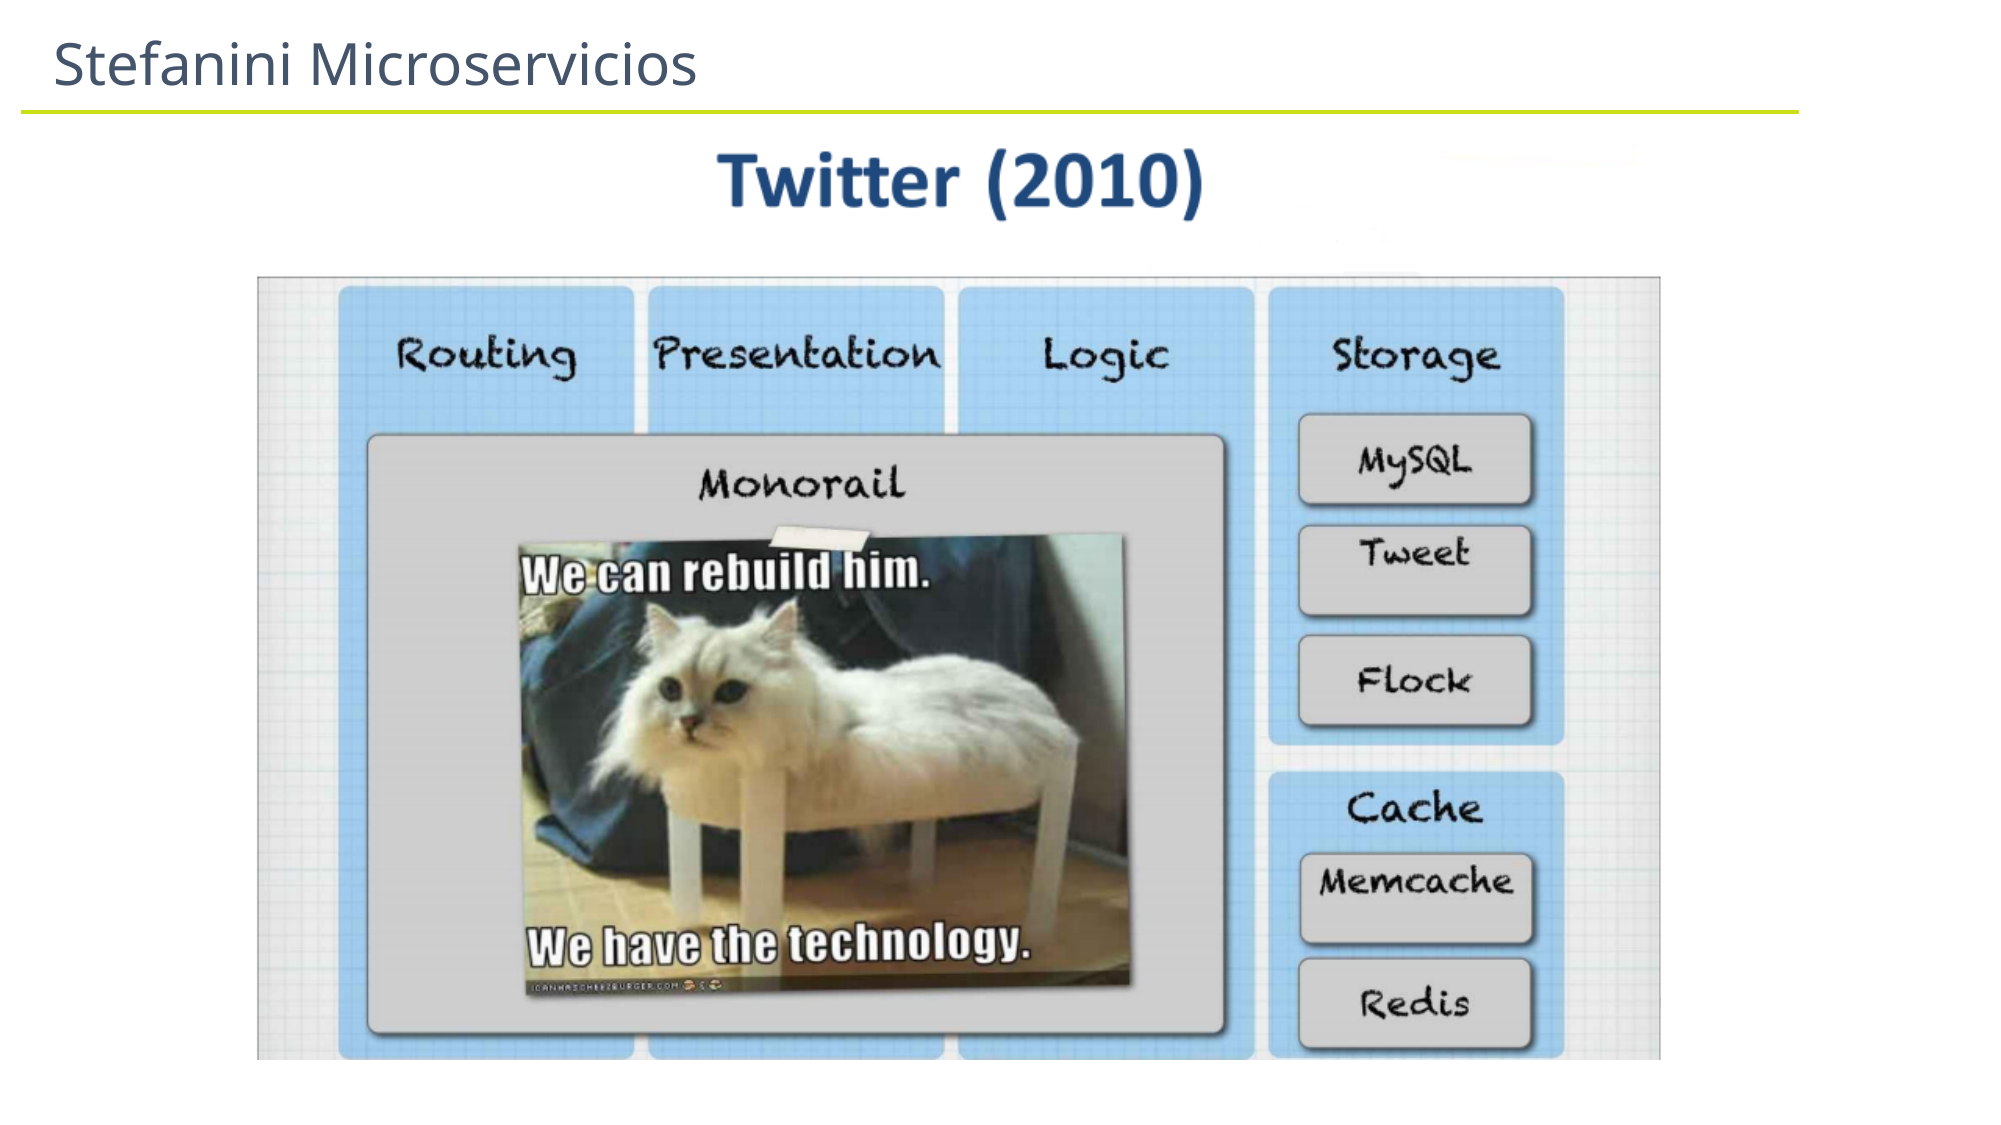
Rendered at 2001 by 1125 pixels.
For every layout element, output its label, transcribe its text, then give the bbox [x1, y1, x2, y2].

text_box Stefanini Microservicios [38, 19, 817, 105]
picture [245, 141, 1661, 1061]
